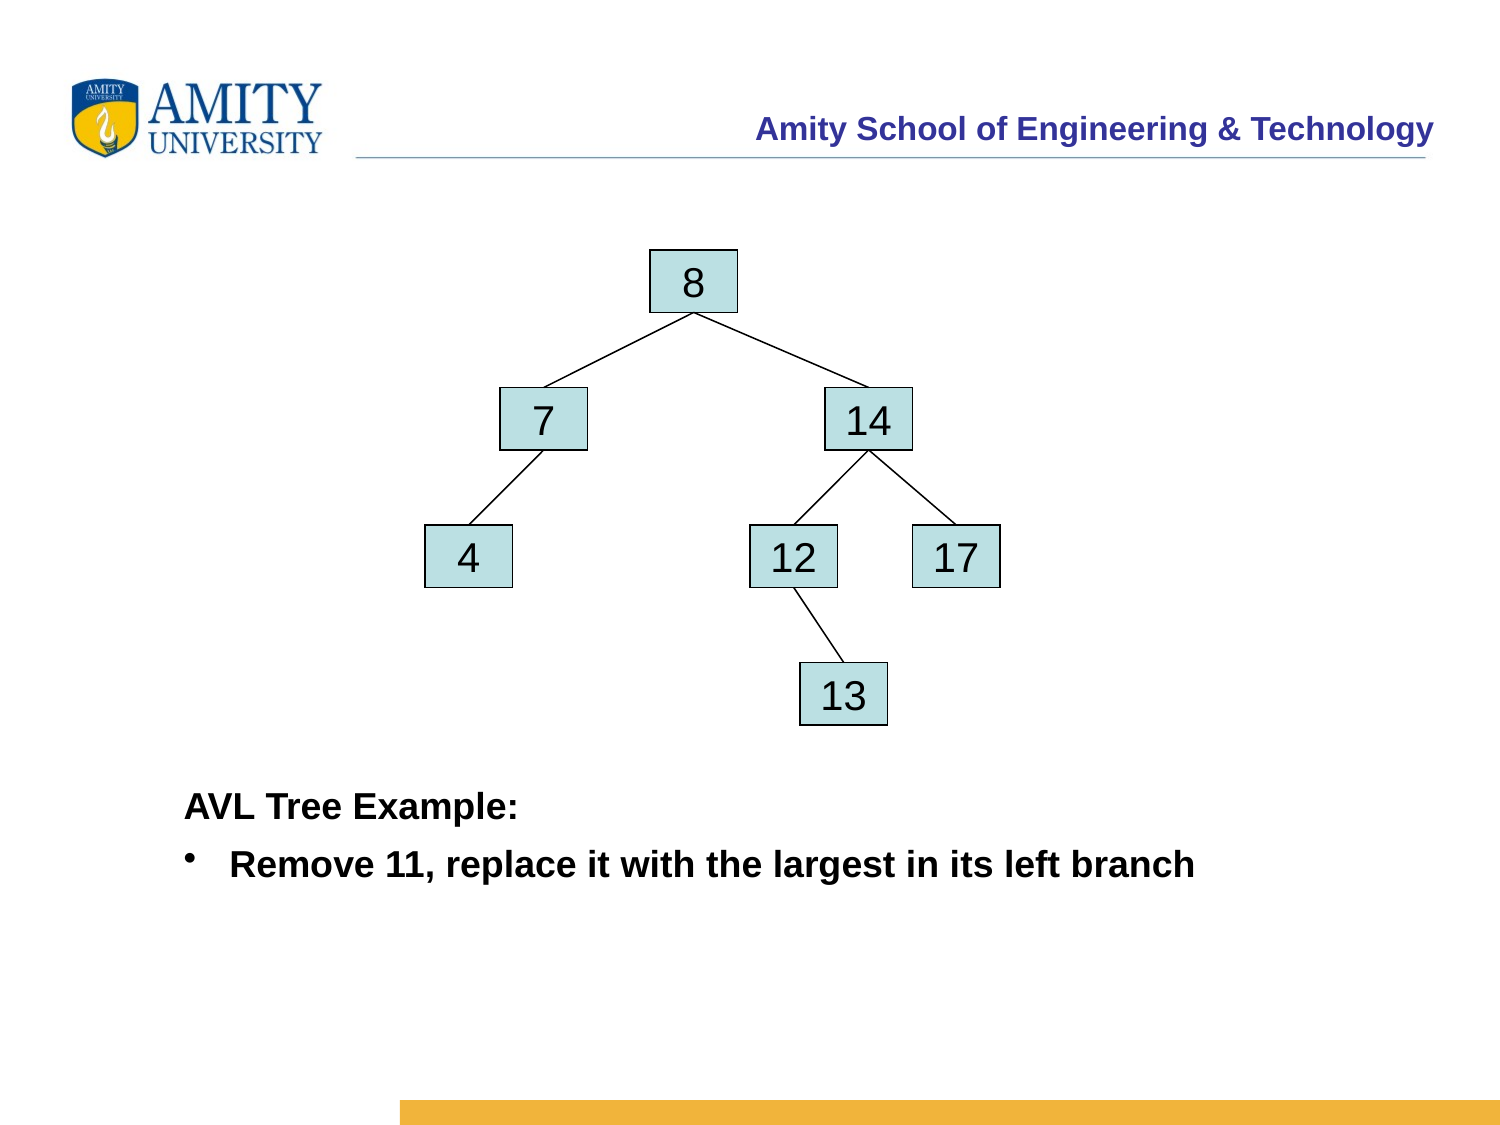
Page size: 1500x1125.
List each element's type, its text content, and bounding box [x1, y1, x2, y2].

text_box 14 [824, 387, 913, 449]
text_box AVL Tree Example: Remove 11, replace it with the largest in its left branch [168, 774, 1432, 893]
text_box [793, 449, 869, 525]
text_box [543, 312, 694, 388]
text_box 4 [424, 524, 513, 588]
text_box 8 [649, 249, 738, 312]
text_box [694, 312, 869, 388]
picture [0, 0, 1500, 188]
text_box 17 [912, 524, 1000, 588]
text_box 13 [799, 662, 888, 725]
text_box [793, 587, 844, 663]
text_box 12 [749, 524, 838, 588]
text_box 7 [499, 387, 588, 450]
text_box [869, 449, 957, 525]
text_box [468, 449, 544, 525]
